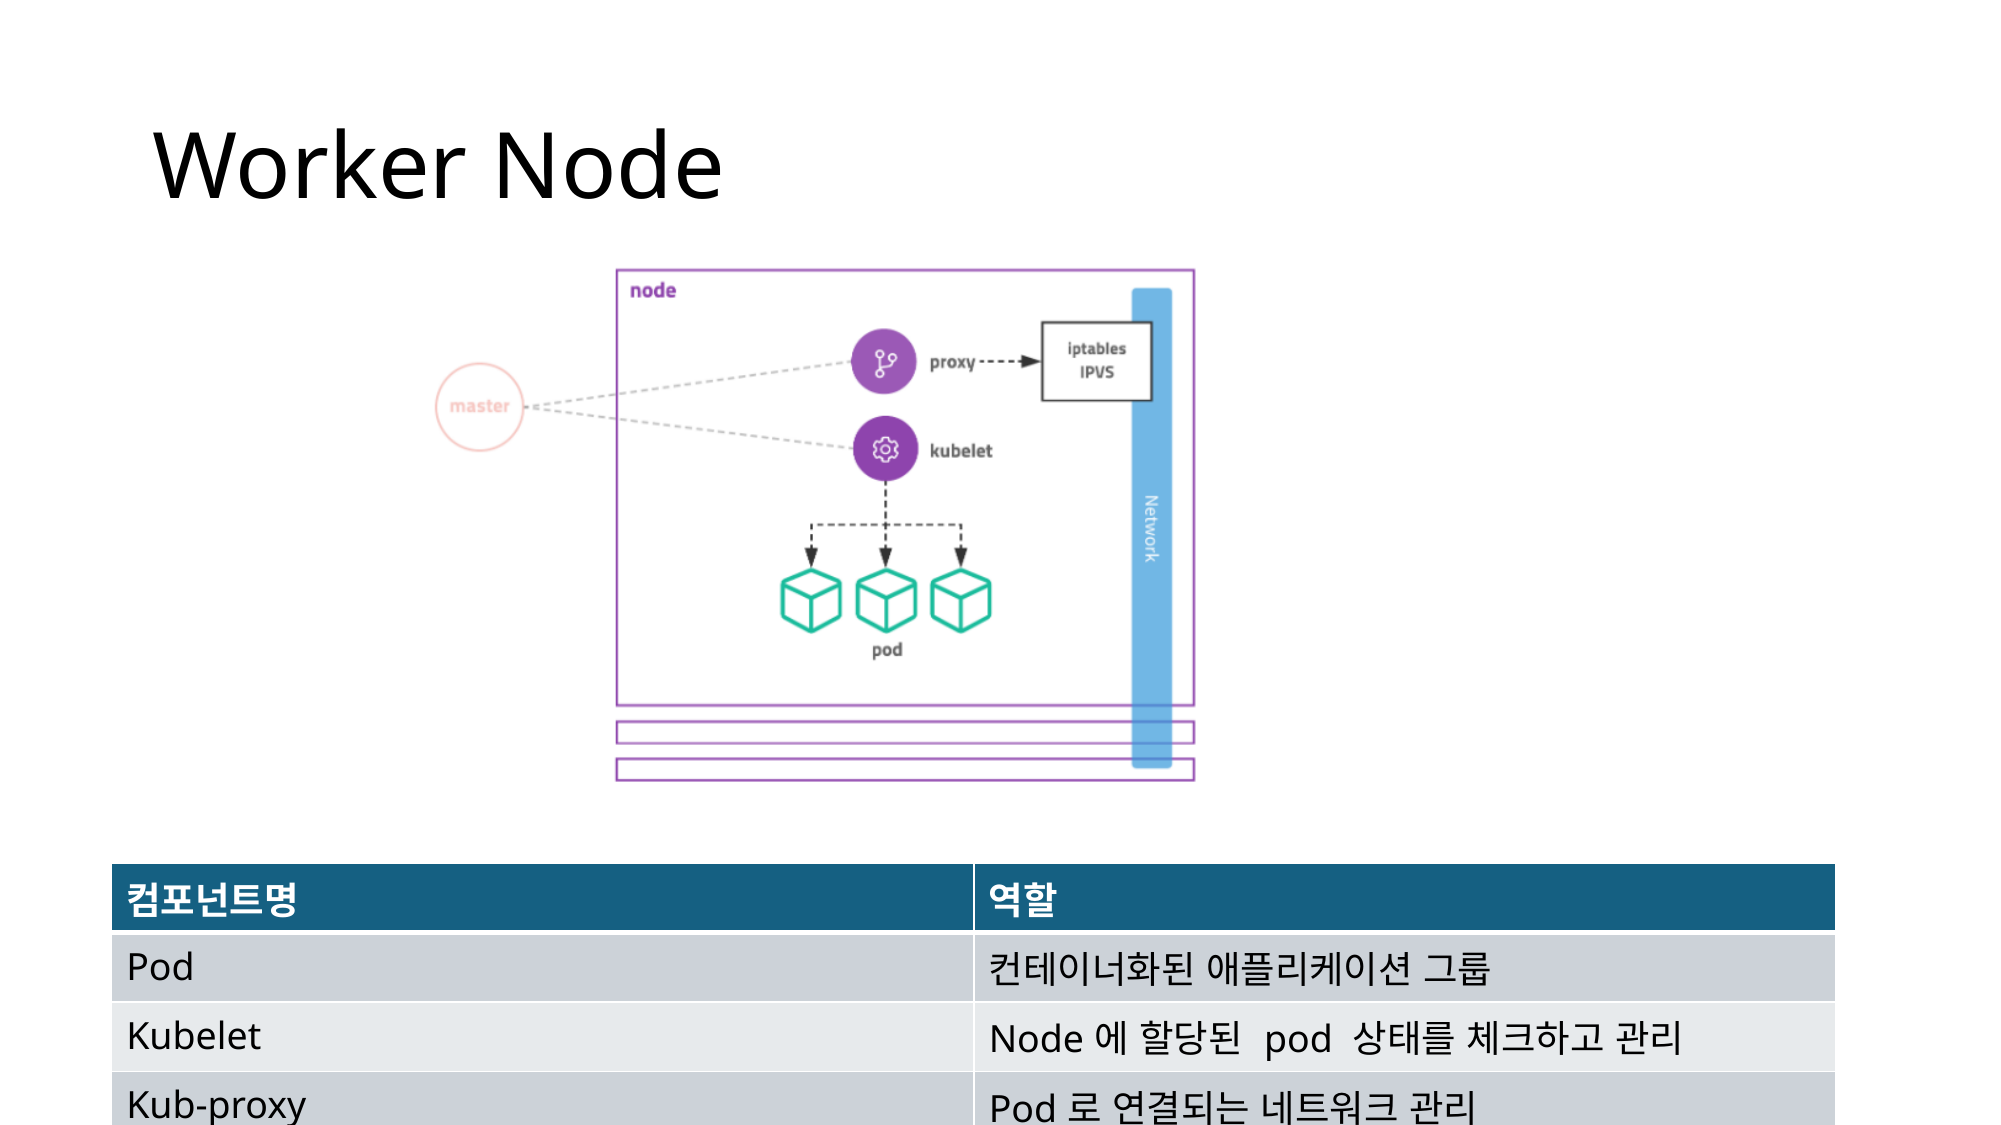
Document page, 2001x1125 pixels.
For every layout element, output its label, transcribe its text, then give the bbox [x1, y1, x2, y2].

table_cell Node에 할당된 pod 상태를 체크하고 관리 [975, 1003, 1835, 1071]
title Worker Node [137, 59, 1863, 278]
table_cell Pod [112, 935, 973, 1001]
table_cell Pod로 연결되는 네트워크 관리 [975, 1072, 1835, 1125]
table_cell Kubelet [112, 1003, 973, 1071]
table_header 컴포넌트명 [112, 864, 973, 930]
table_cell Kub-proxy [112, 1072, 973, 1125]
picture [413, 240, 1209, 804]
table_header 역할 [975, 864, 1835, 930]
table_cell 컨테이너화된 애플리케이션 그룹 [975, 935, 1835, 1001]
